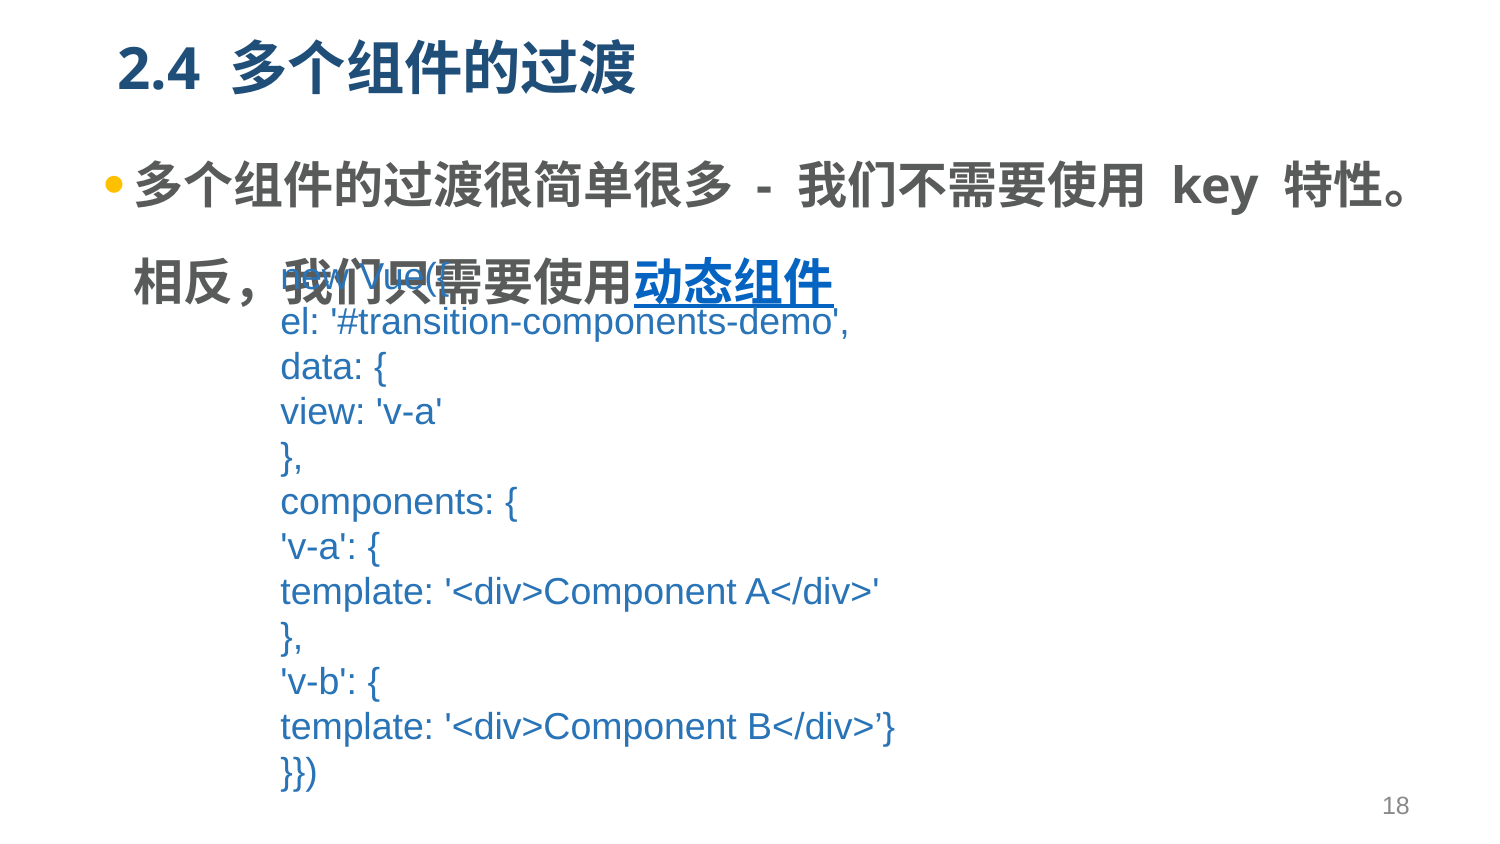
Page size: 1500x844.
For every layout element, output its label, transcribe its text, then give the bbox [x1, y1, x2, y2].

list 多个组件的过渡很简单很多 - 我们不需要使用 key 特性。相反，我们只需要使用动态组件 [88, 116, 1439, 844]
text_box new Vue({ el: '#transition-components-demo', data: { view: 'v-a' }, components: { 'v-a': { template: '<div>Component A</div>' }, 'v-b': { template: '<div>Component B</div>’} }}) [265, 244, 1016, 844]
title 2.4 多个组件的过渡 [102, 39, 1292, 116]
